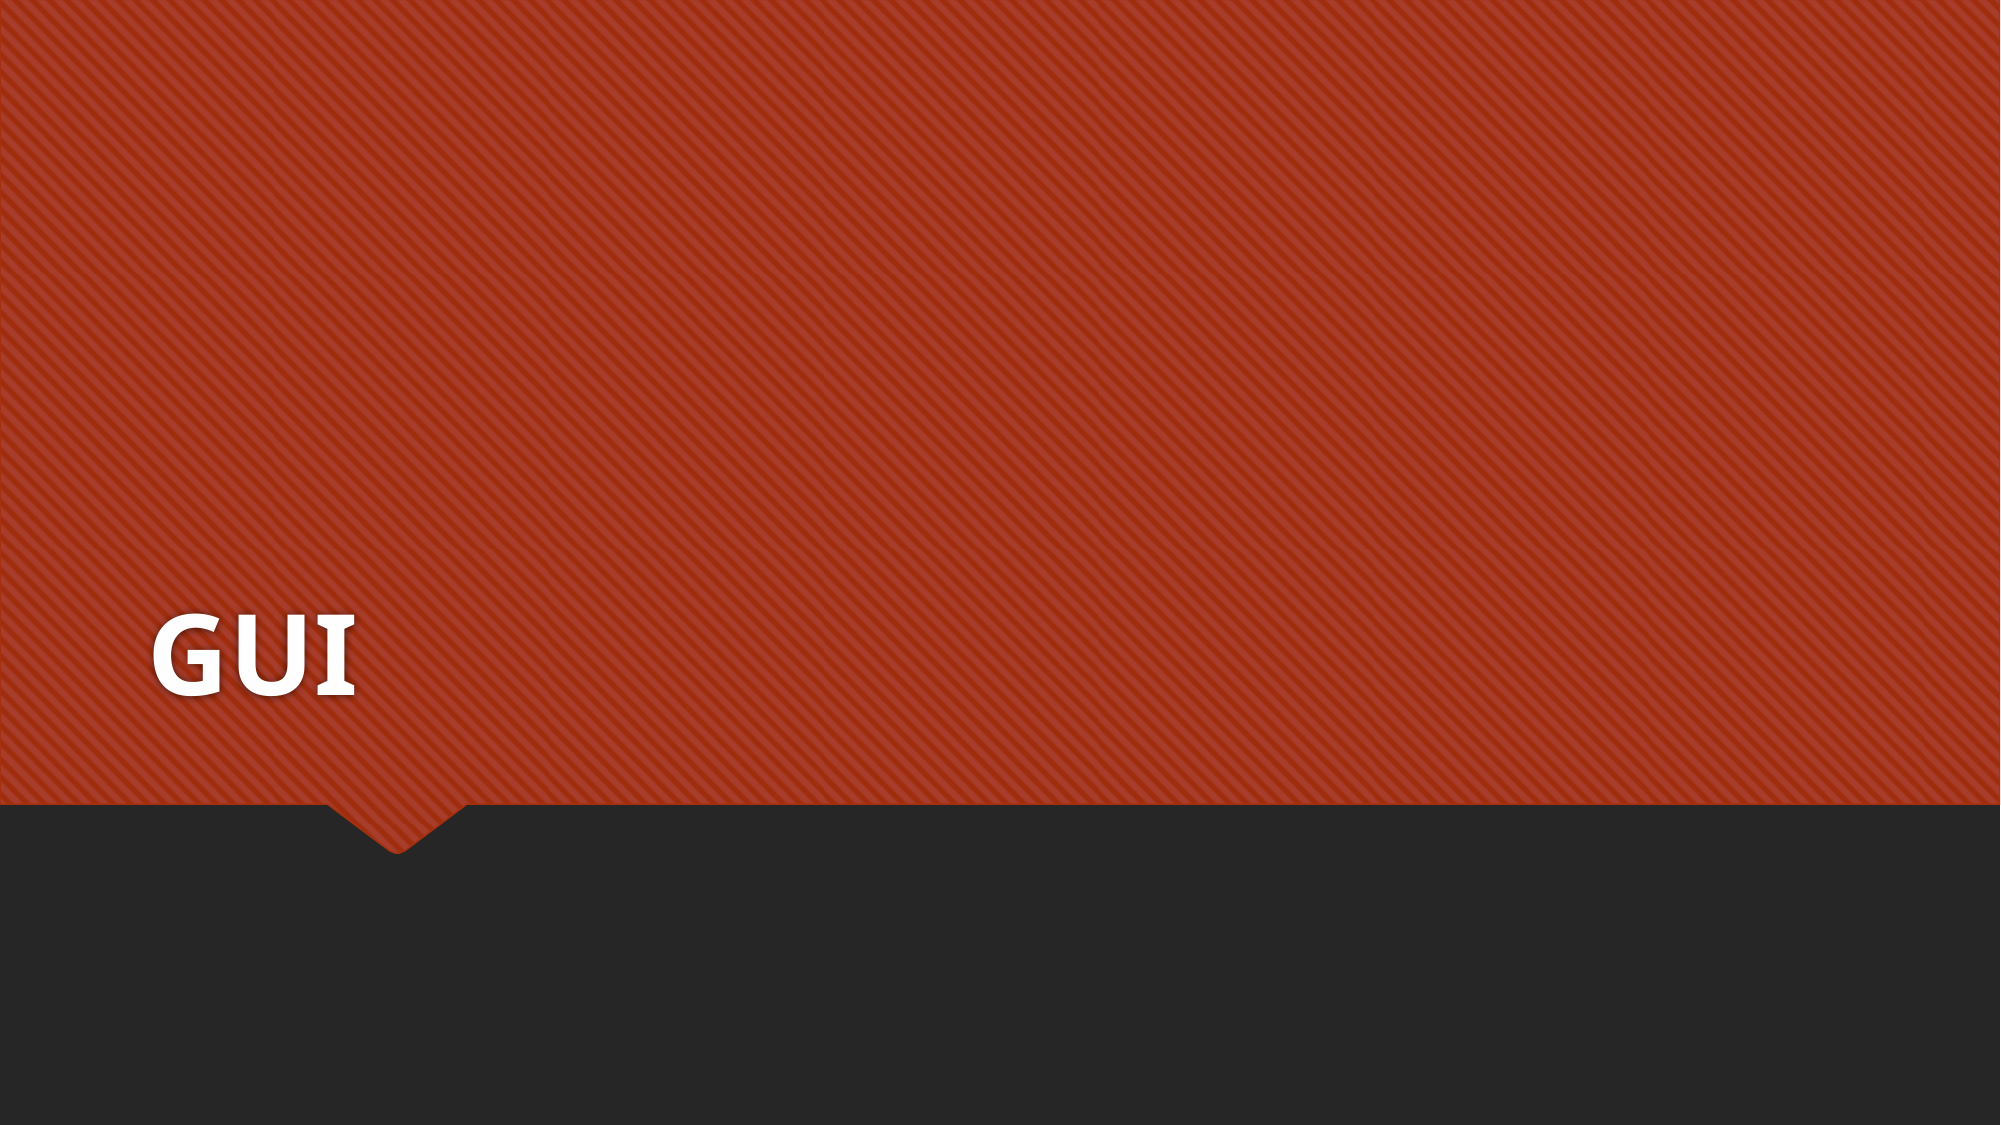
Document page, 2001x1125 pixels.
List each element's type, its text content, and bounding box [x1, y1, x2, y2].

title GUI [132, 237, 1868, 726]
